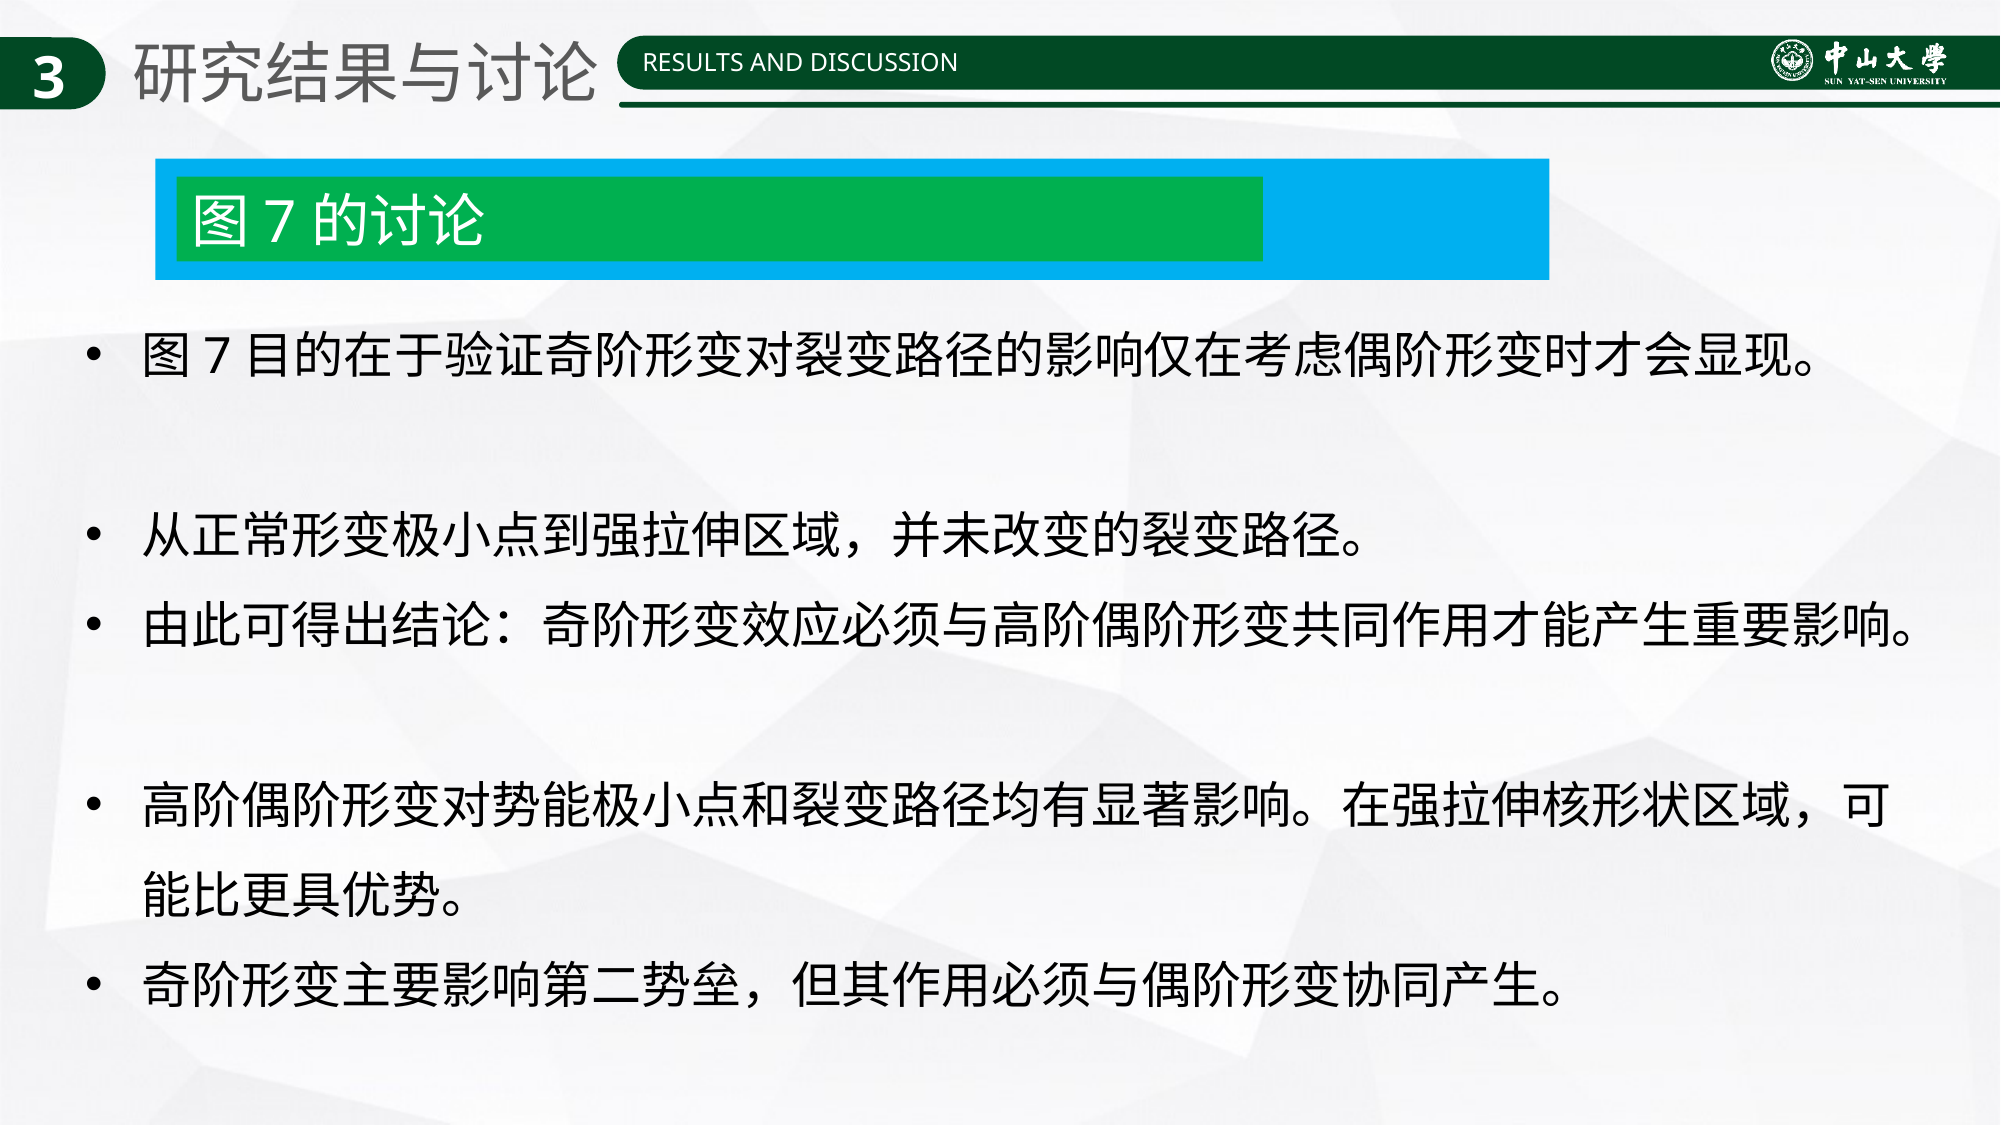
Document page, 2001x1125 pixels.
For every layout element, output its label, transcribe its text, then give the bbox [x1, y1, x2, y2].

text_box 研究结果与讨论 [117, 23, 615, 119]
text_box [155, 158, 1550, 280]
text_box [617, 35, 2000, 108]
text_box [0, 33, 106, 119]
picture [0, 0, 2001, 1125]
